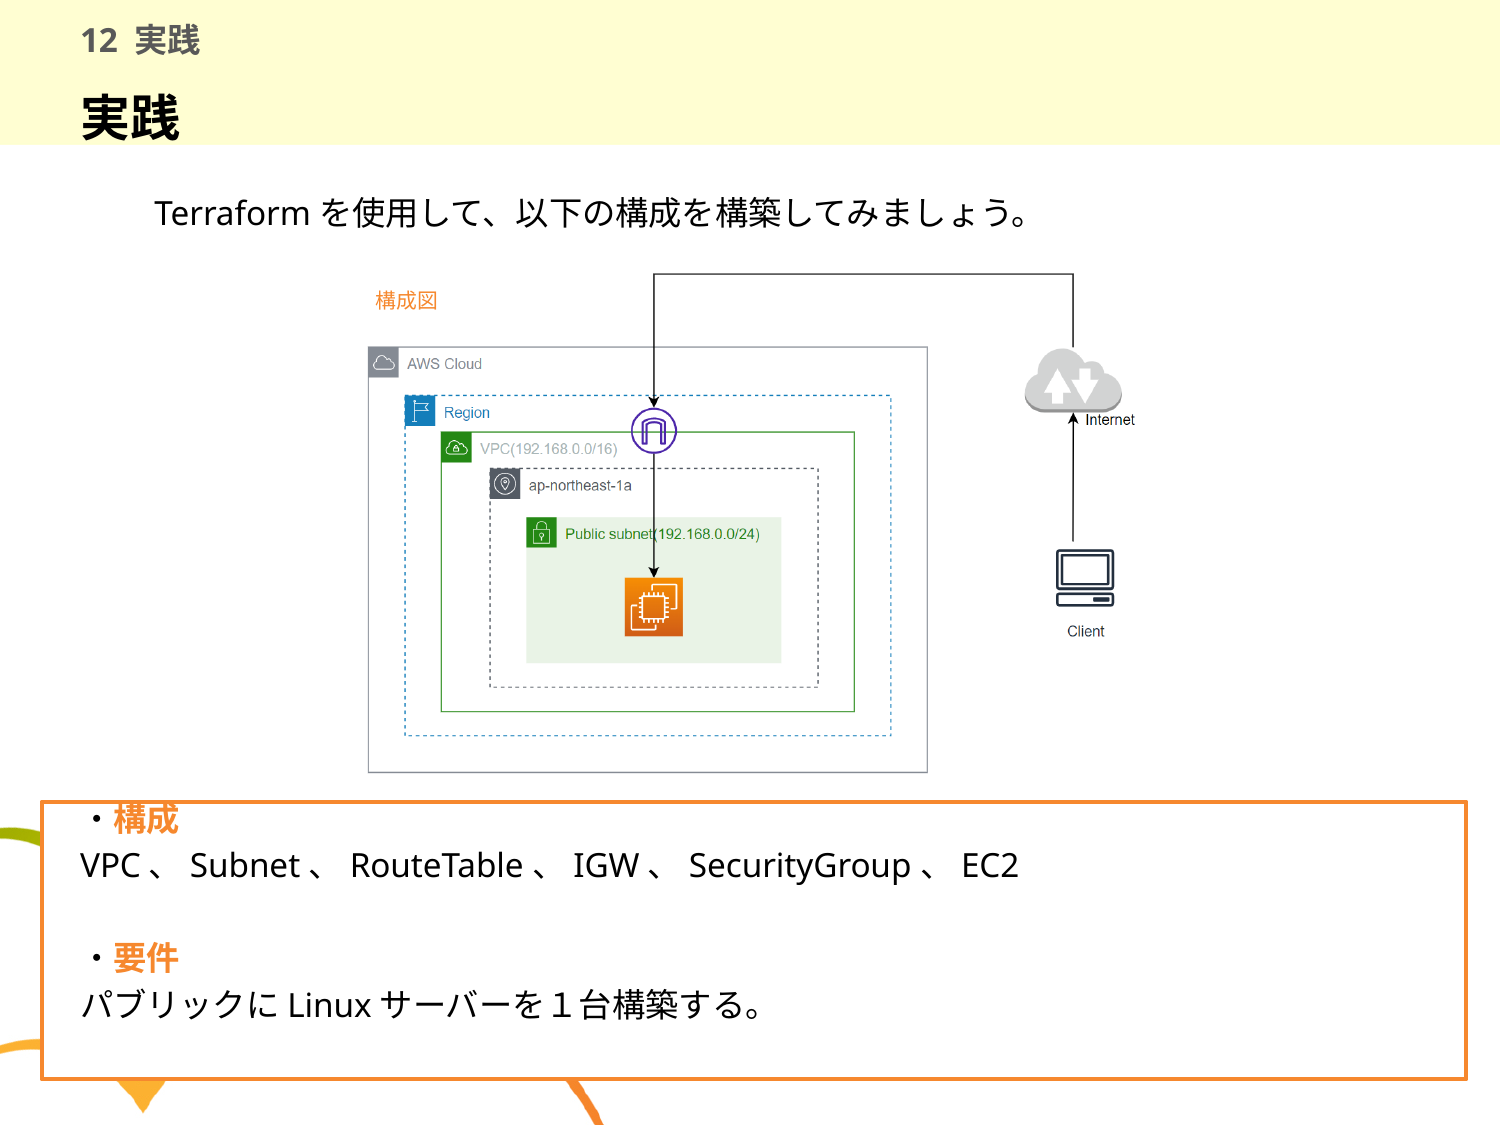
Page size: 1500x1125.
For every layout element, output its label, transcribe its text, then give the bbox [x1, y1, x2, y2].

text_box 実践 [64, 68, 1322, 164]
picture [0, 0, 1500, 1125]
text_box [40, 800, 64, 1081]
text_box [1444, 800, 1468, 1081]
title 12 実践 [64, 0, 502, 68]
list Terraformを使用して、以下の構成を構築してみましょう。 ・構成 VPC、Subnet、RouteTable、IGW、SecurityGroup、EC2 ・要件 パブリックにLinuxサーバーを１台構築する。 [64, 184, 1444, 1083]
